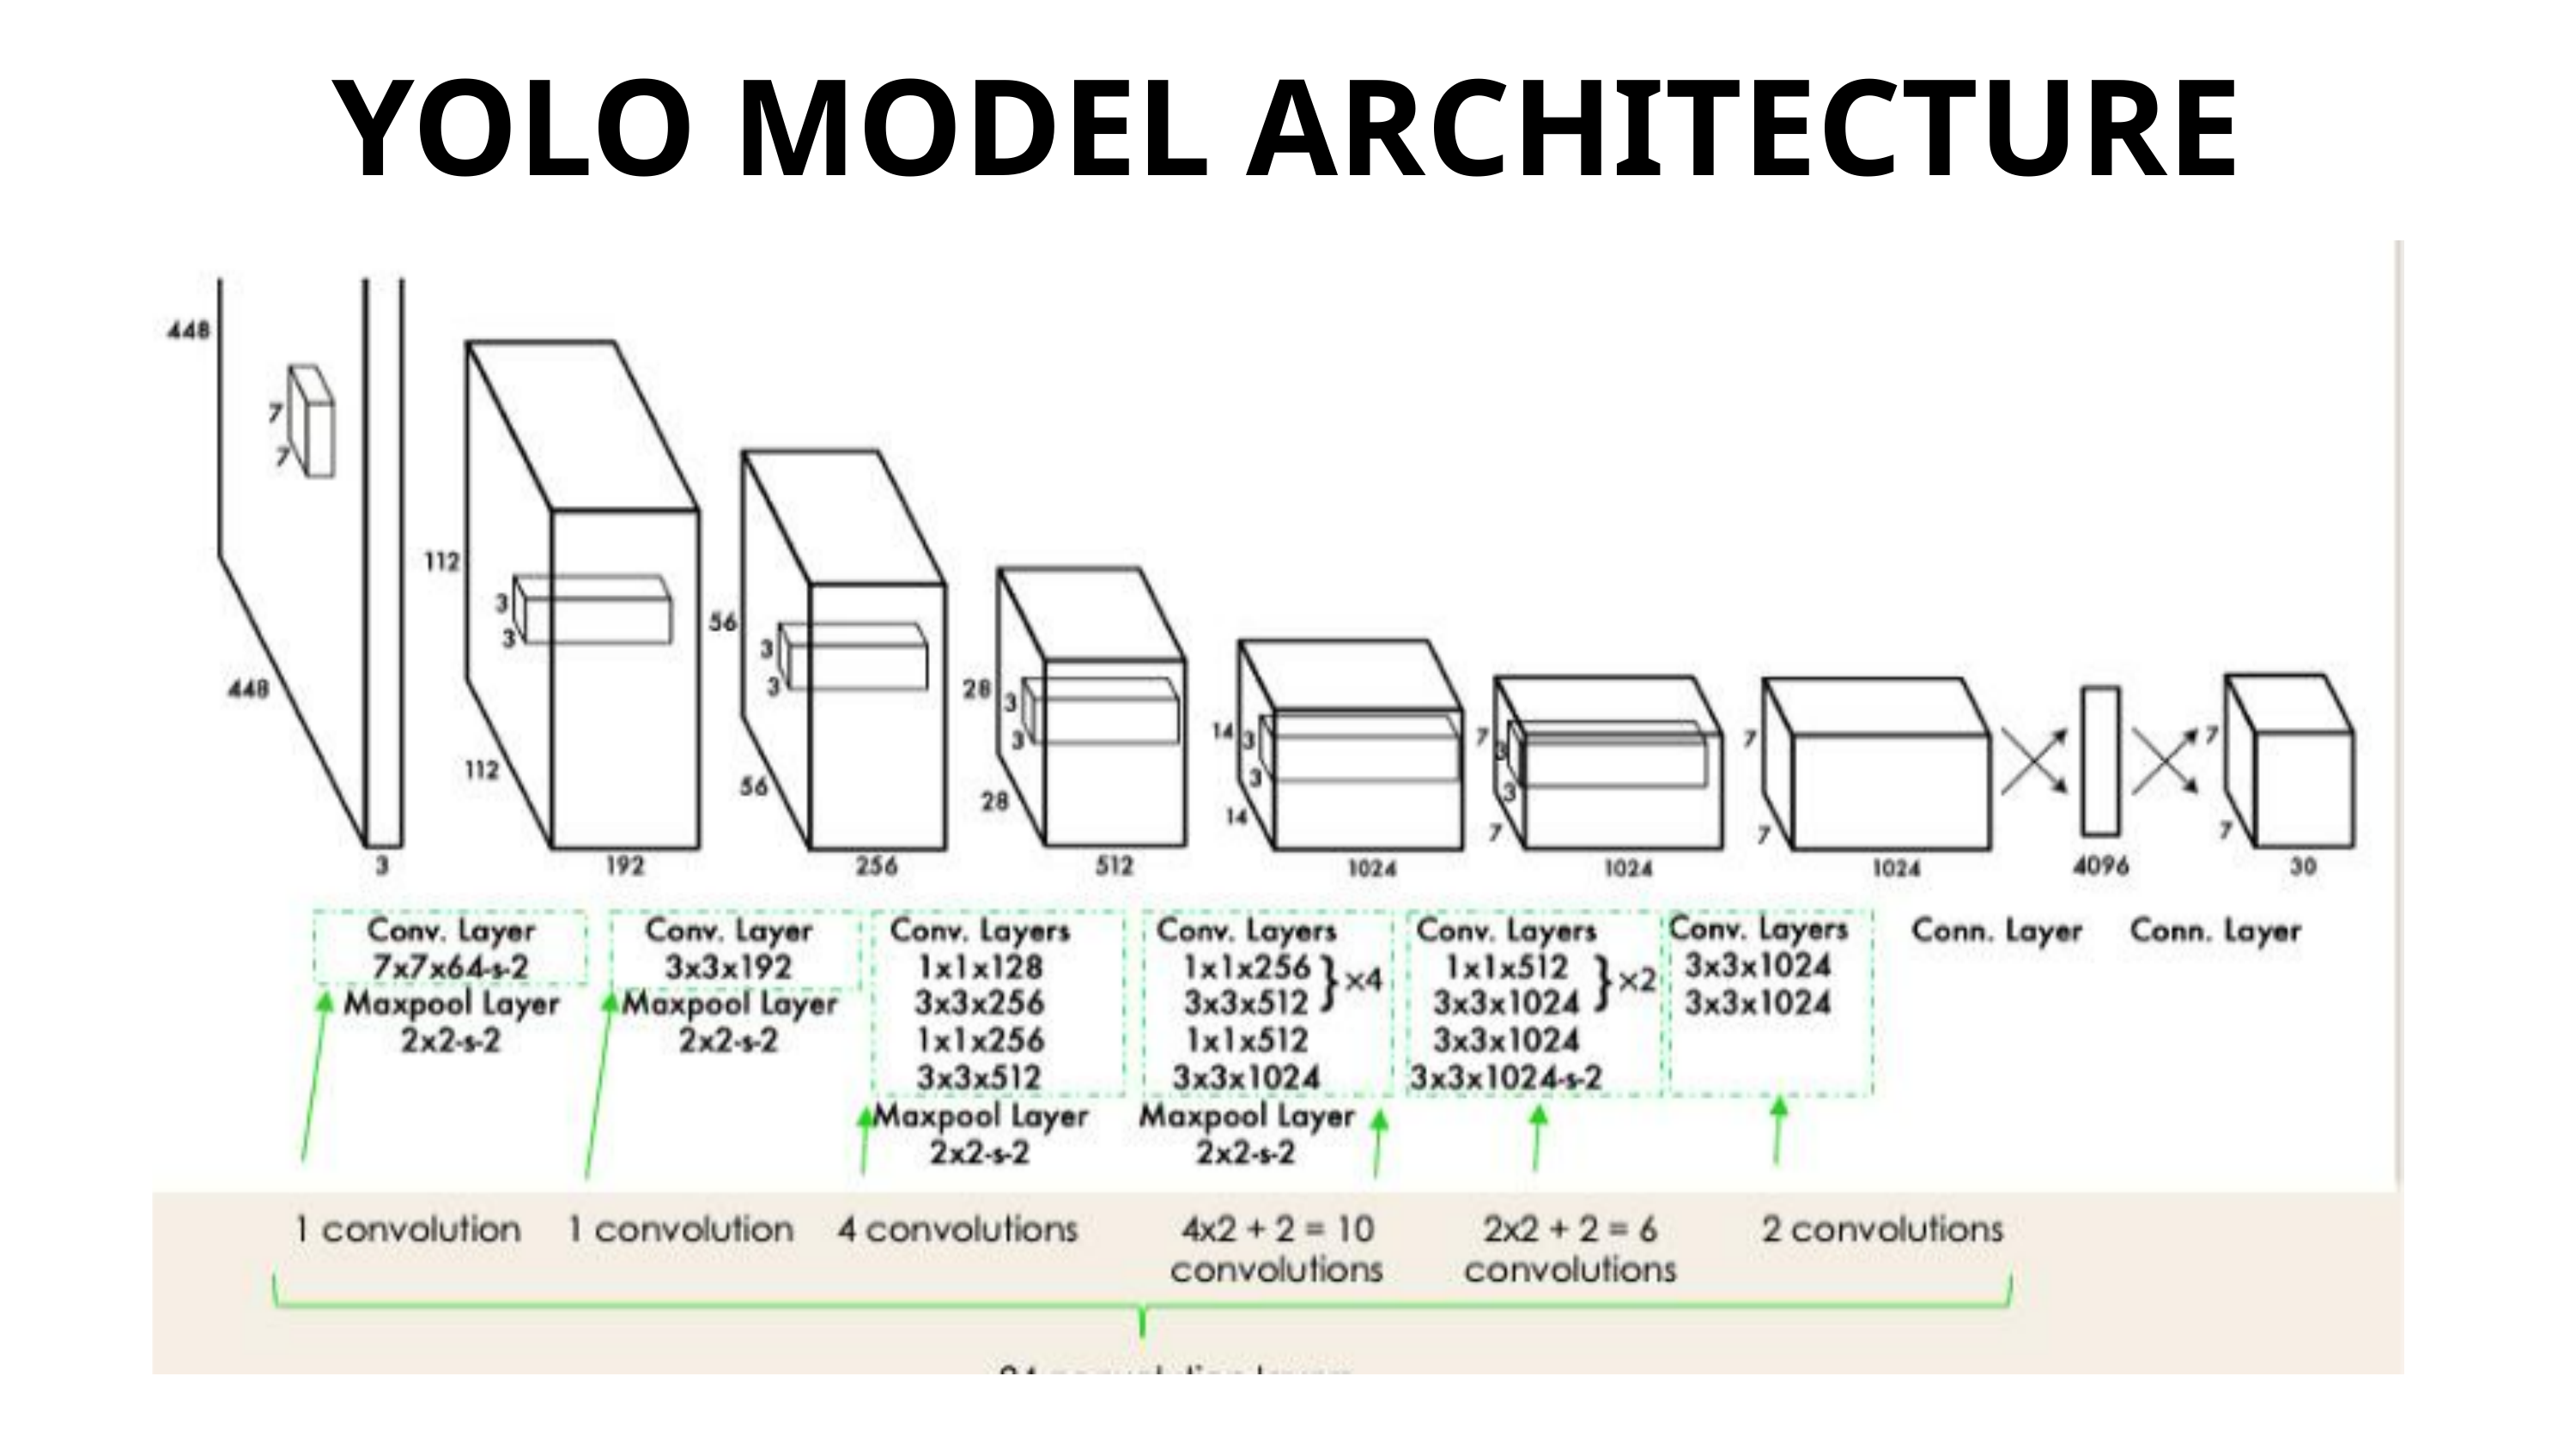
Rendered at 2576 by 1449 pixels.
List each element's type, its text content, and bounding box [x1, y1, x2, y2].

text_box YOLO MODEL ARCHITECTURE [313, 15, 2262, 203]
text_box [152, 240, 2405, 1374]
